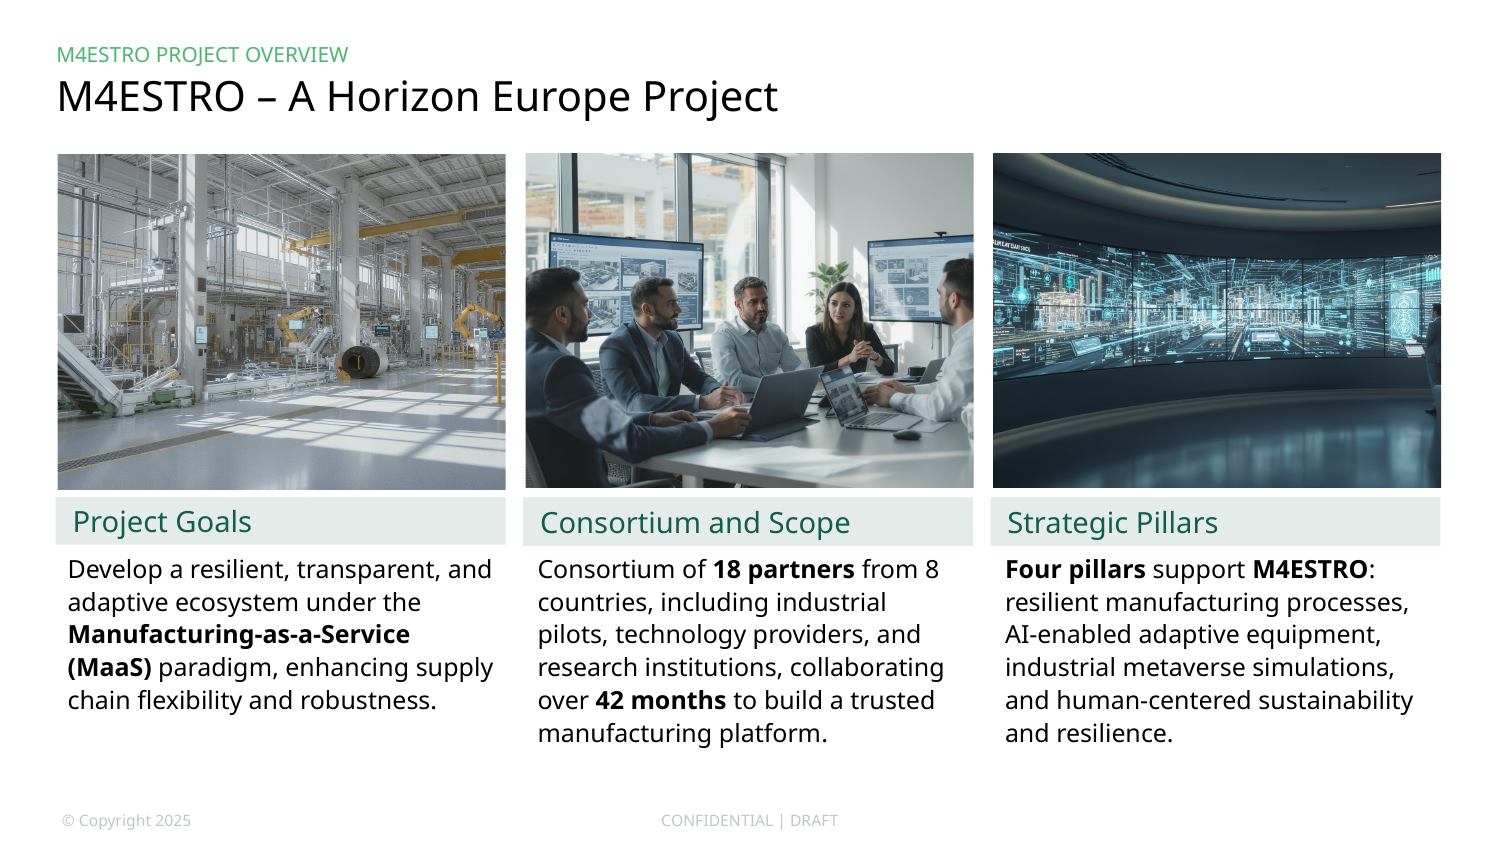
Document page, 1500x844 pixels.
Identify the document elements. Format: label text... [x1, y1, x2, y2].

picture [525, 153, 975, 489]
text_box Consortium and Scope [523, 497, 973, 546]
text_box Consortium of 18 partners from 8 countries, including industrial pilots, technology providers, and research institutions, collaborating over 42 months to build a trusted manufacturing platform. [526, 544, 977, 756]
text_box Four pillars support M4ESTRO: resilient manufacturing processes, AI-enabled adaptive equipment, industrial metaverse simulations, and human-centered sustainability and resilience. [993, 544, 1444, 746]
picture [56, 154, 507, 490]
title M4ESTRO – A Horizon Europe Project [56, 68, 1444, 129]
text_box Develop a resilient, transparent, and adaptive ecosystem under the Manufacturing-as-a-Service (MaaS) paradigm, enhancing supply chain flexibility and robustness. [56, 544, 507, 756]
picture [992, 153, 1442, 489]
text_box M4ESTRO Project OVERVIEW [56, 41, 1444, 68]
text_box Project Goals [55, 497, 506, 545]
text_box Strategic Pillars [990, 497, 1441, 546]
